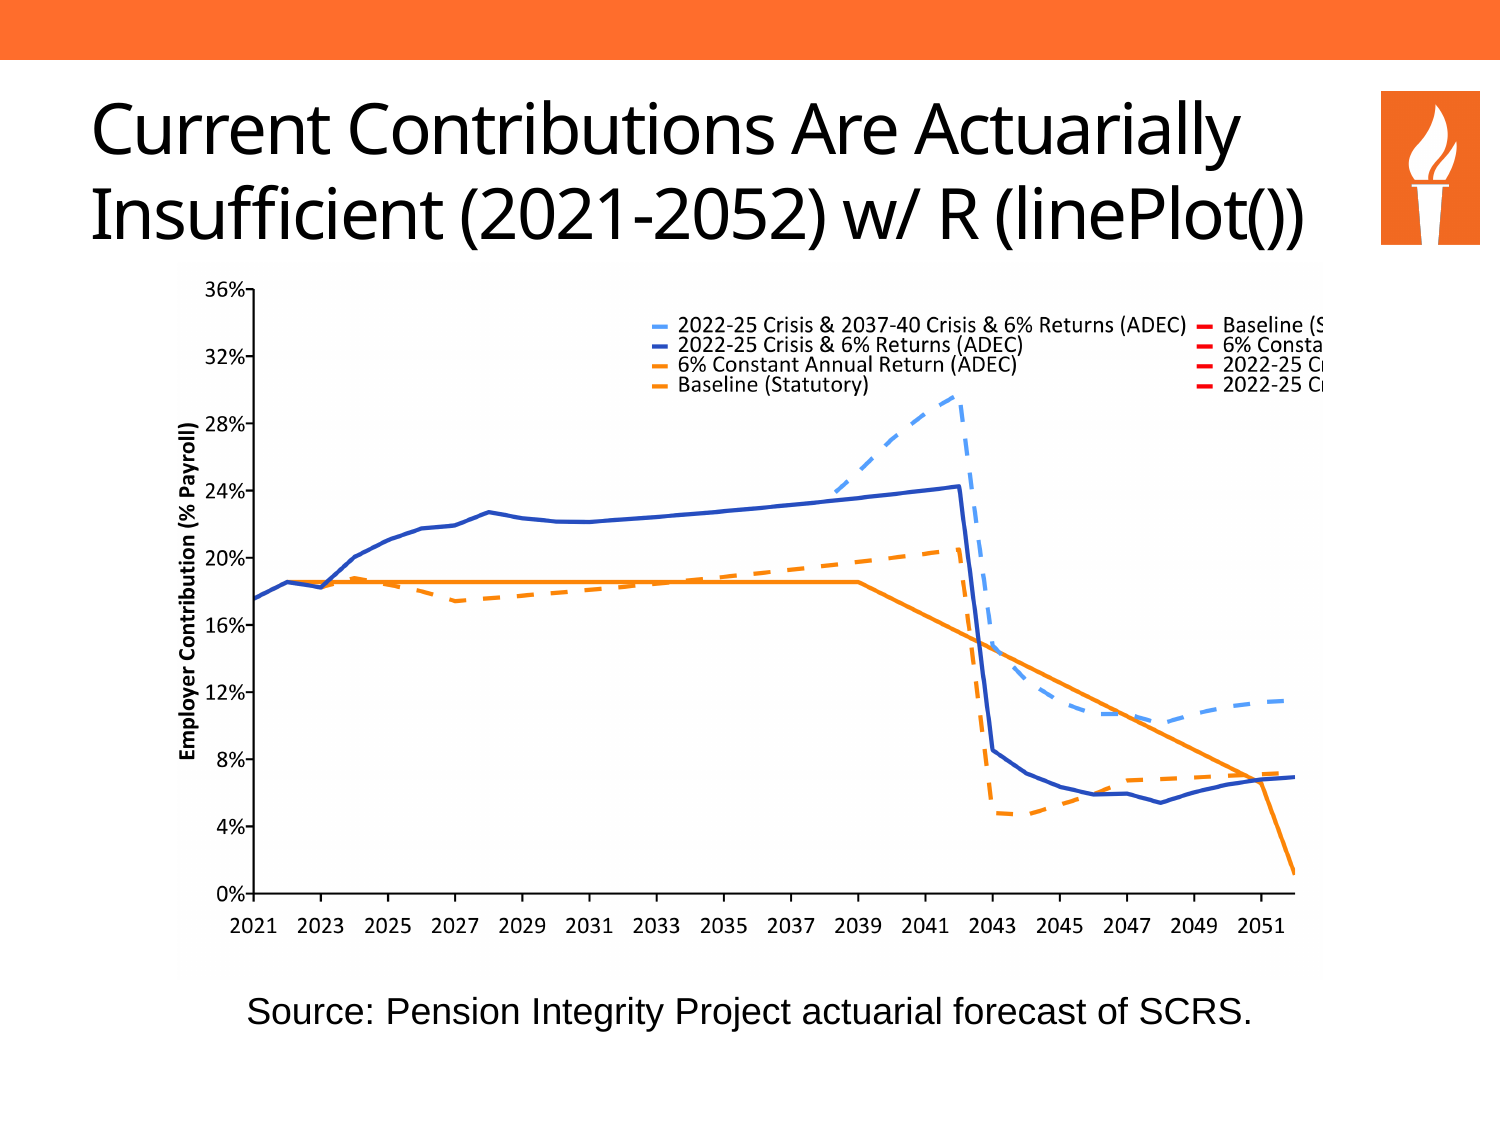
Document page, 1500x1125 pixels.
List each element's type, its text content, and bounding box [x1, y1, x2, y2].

picture [176, 262, 1324, 980]
title Current Contributions Are Actuarially Insufficient (2021-2052) w/ R (linePlot()) [75, 87, 1366, 250]
text_box Source: Pension Integrity Project actuarial forecast of SCRS. [74, 979, 1425, 1063]
picture [1381, 91, 1480, 245]
